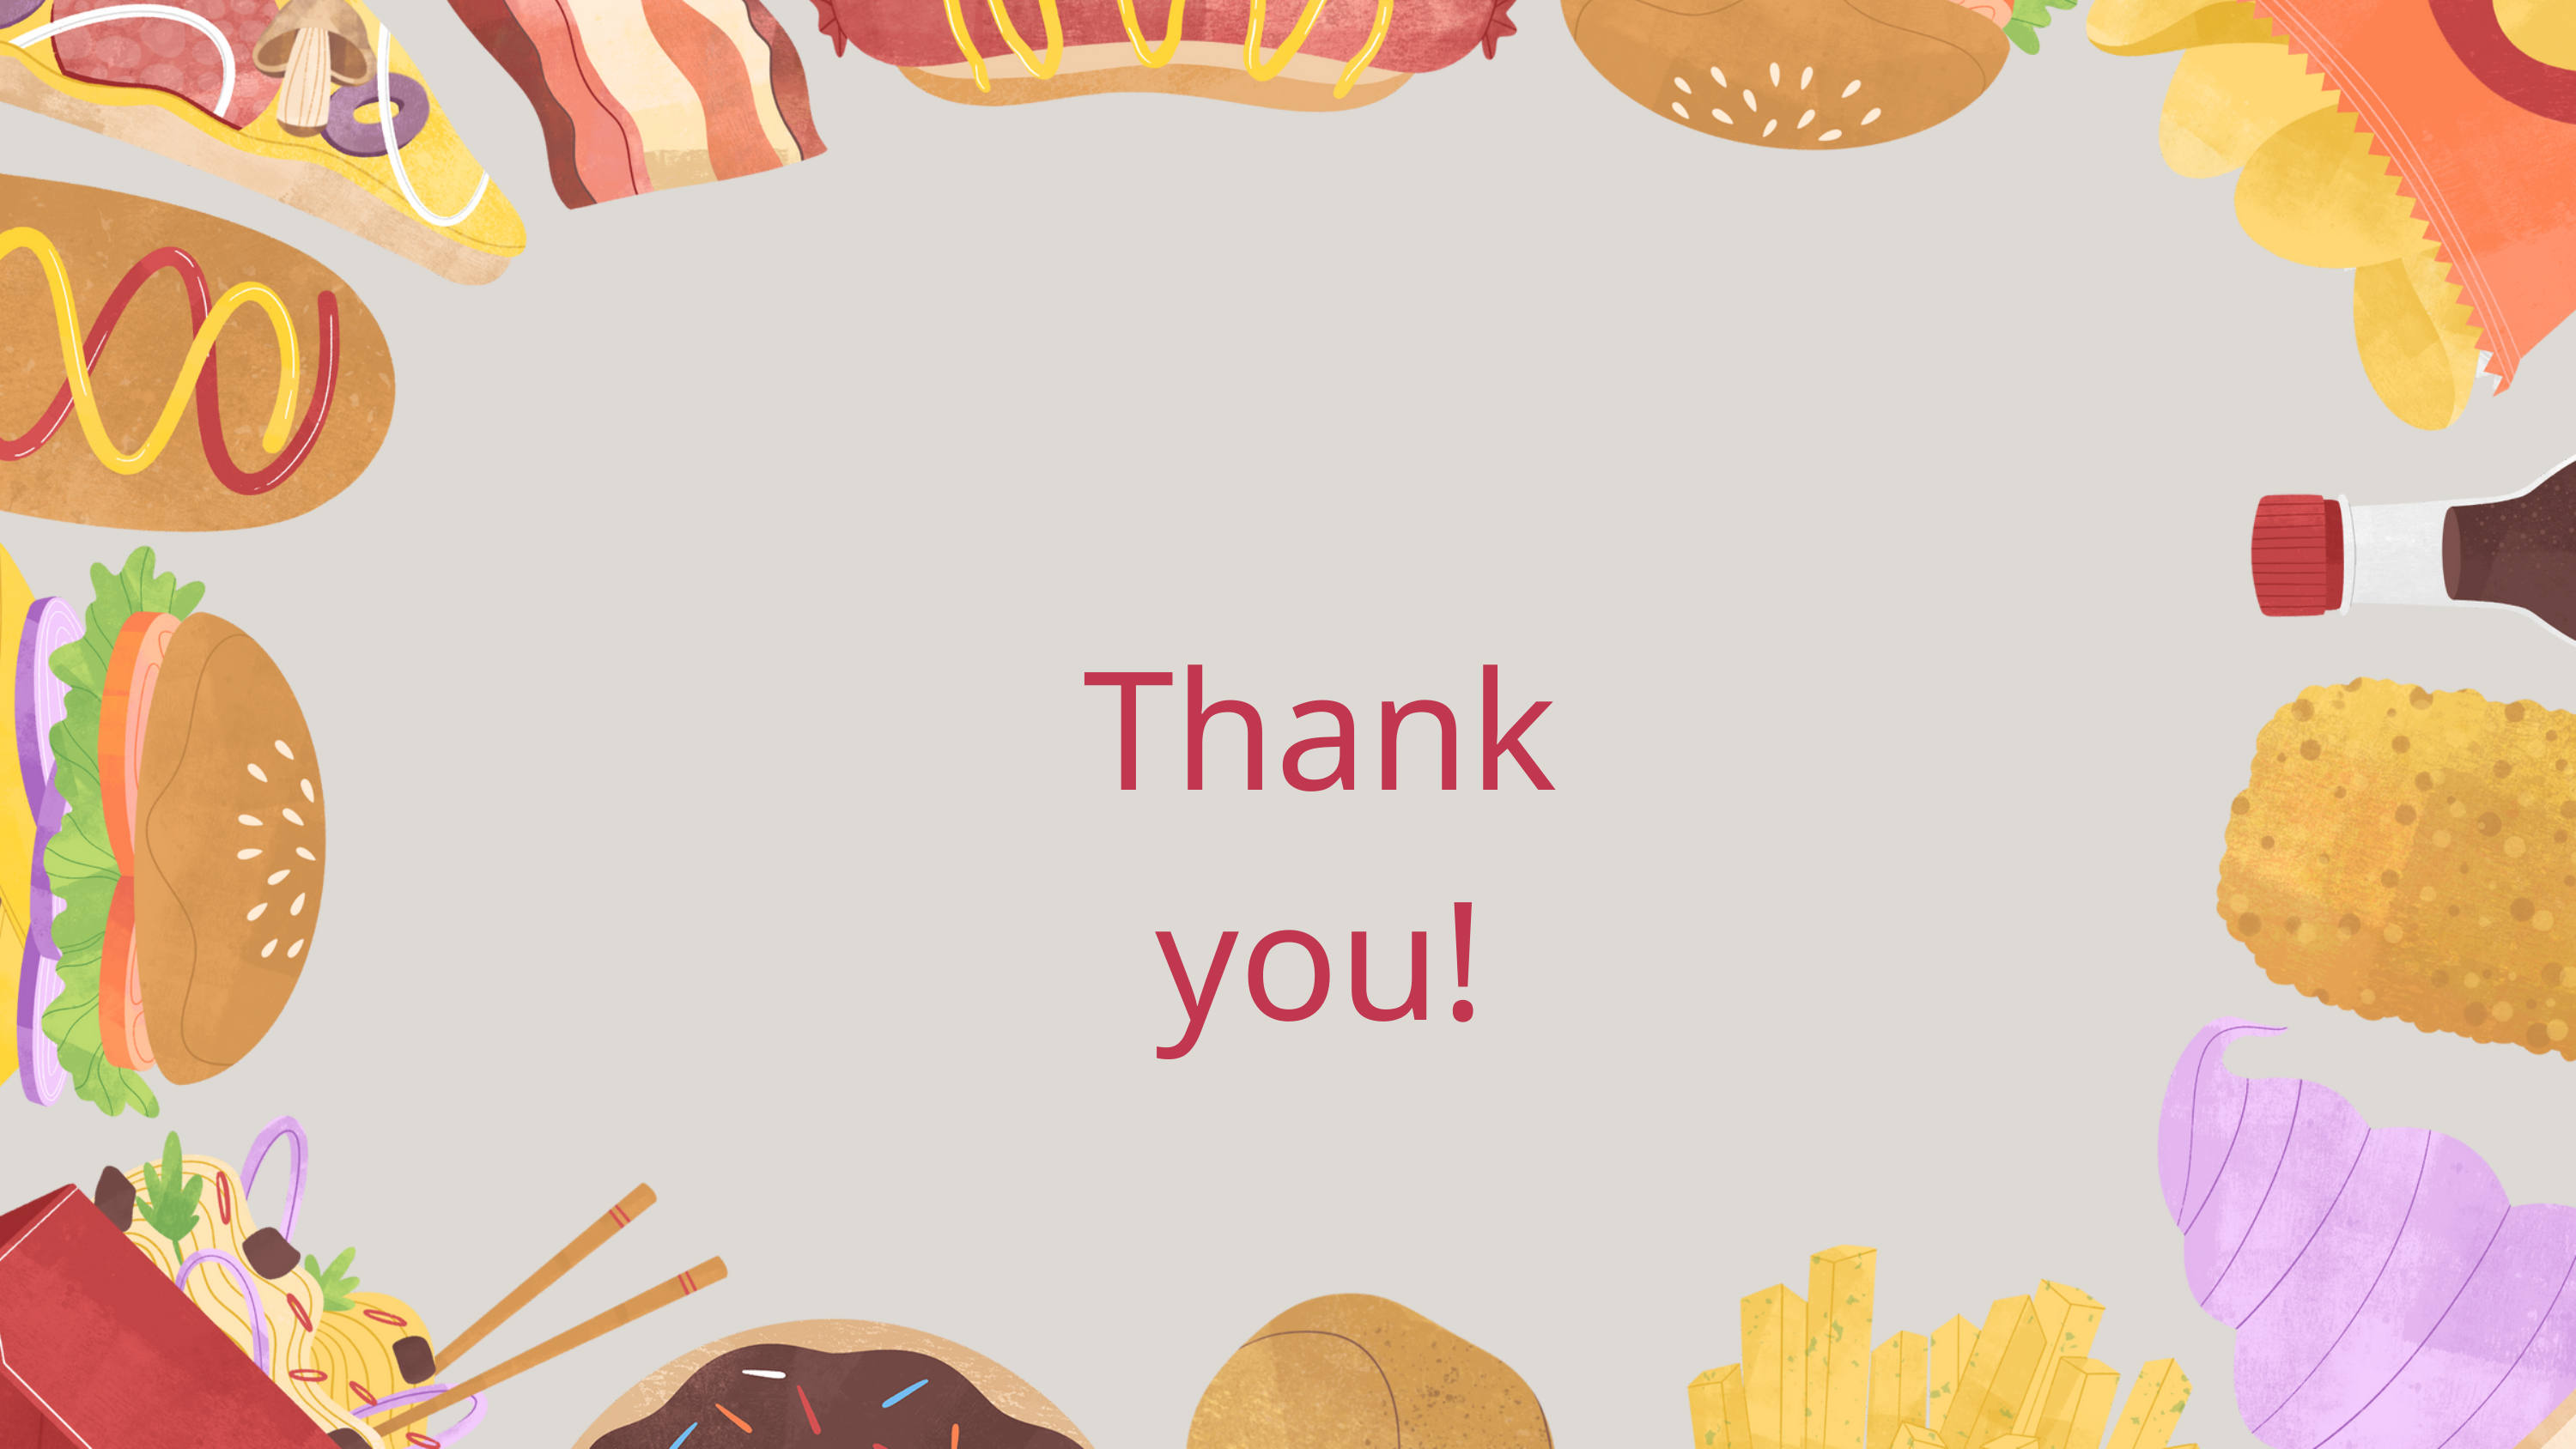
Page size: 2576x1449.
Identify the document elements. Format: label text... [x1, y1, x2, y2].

text_box Thank you! [913, 592, 1728, 1053]
text_box [0, 0, 2576, 1449]
